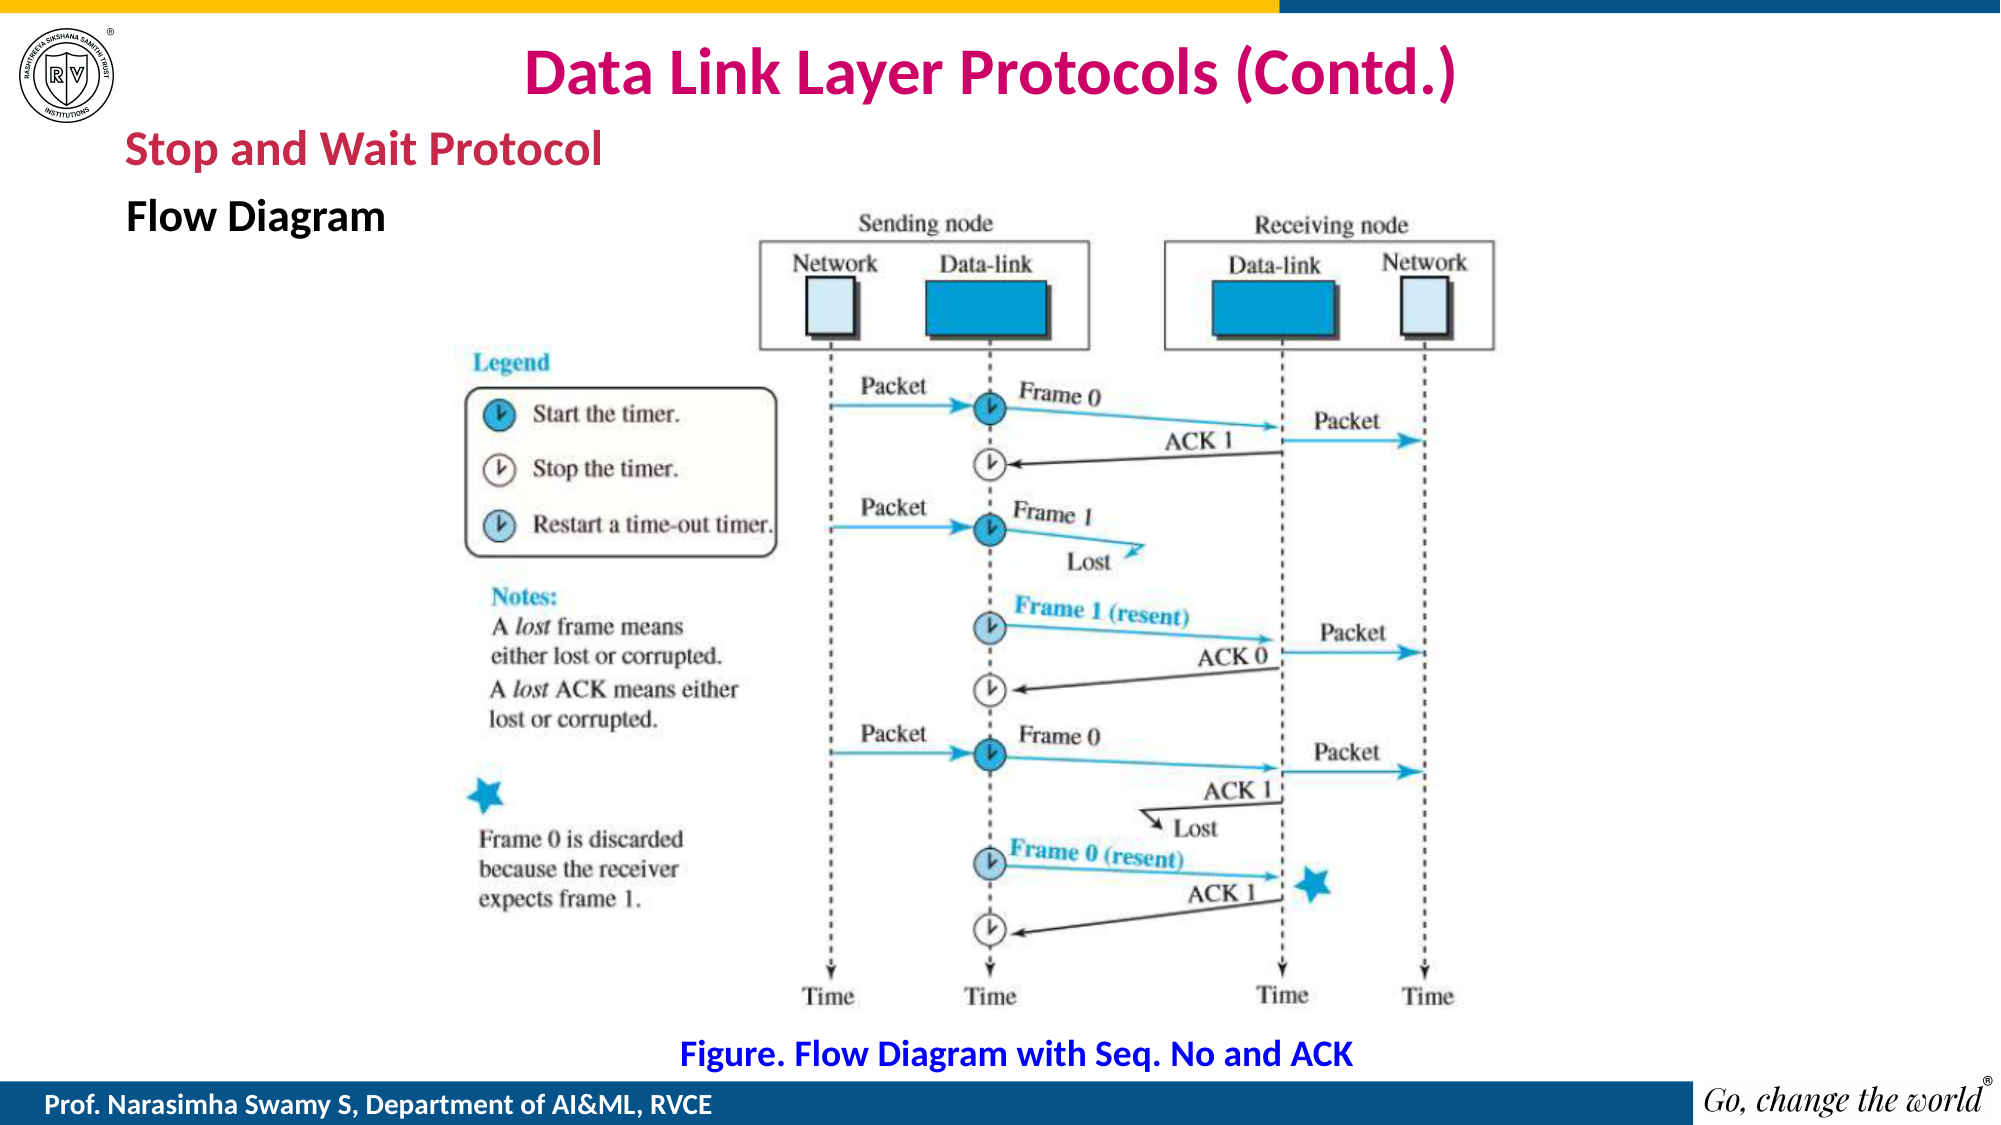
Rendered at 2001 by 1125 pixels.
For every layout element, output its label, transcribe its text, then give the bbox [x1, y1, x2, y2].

picture [454, 180, 1504, 1023]
picture [1701, 1075, 1994, 1120]
text_box Figure. Flow Diagram with Seq. No and ACK [484, 1021, 1550, 1082]
text_box Stop and Wait Protocol [110, 108, 1889, 184]
title Data Link Layer Protocols (Contd.) [137, 21, 1861, 108]
text_box Flow Diagram [111, 177, 1711, 248]
picture [19, 28, 114, 123]
